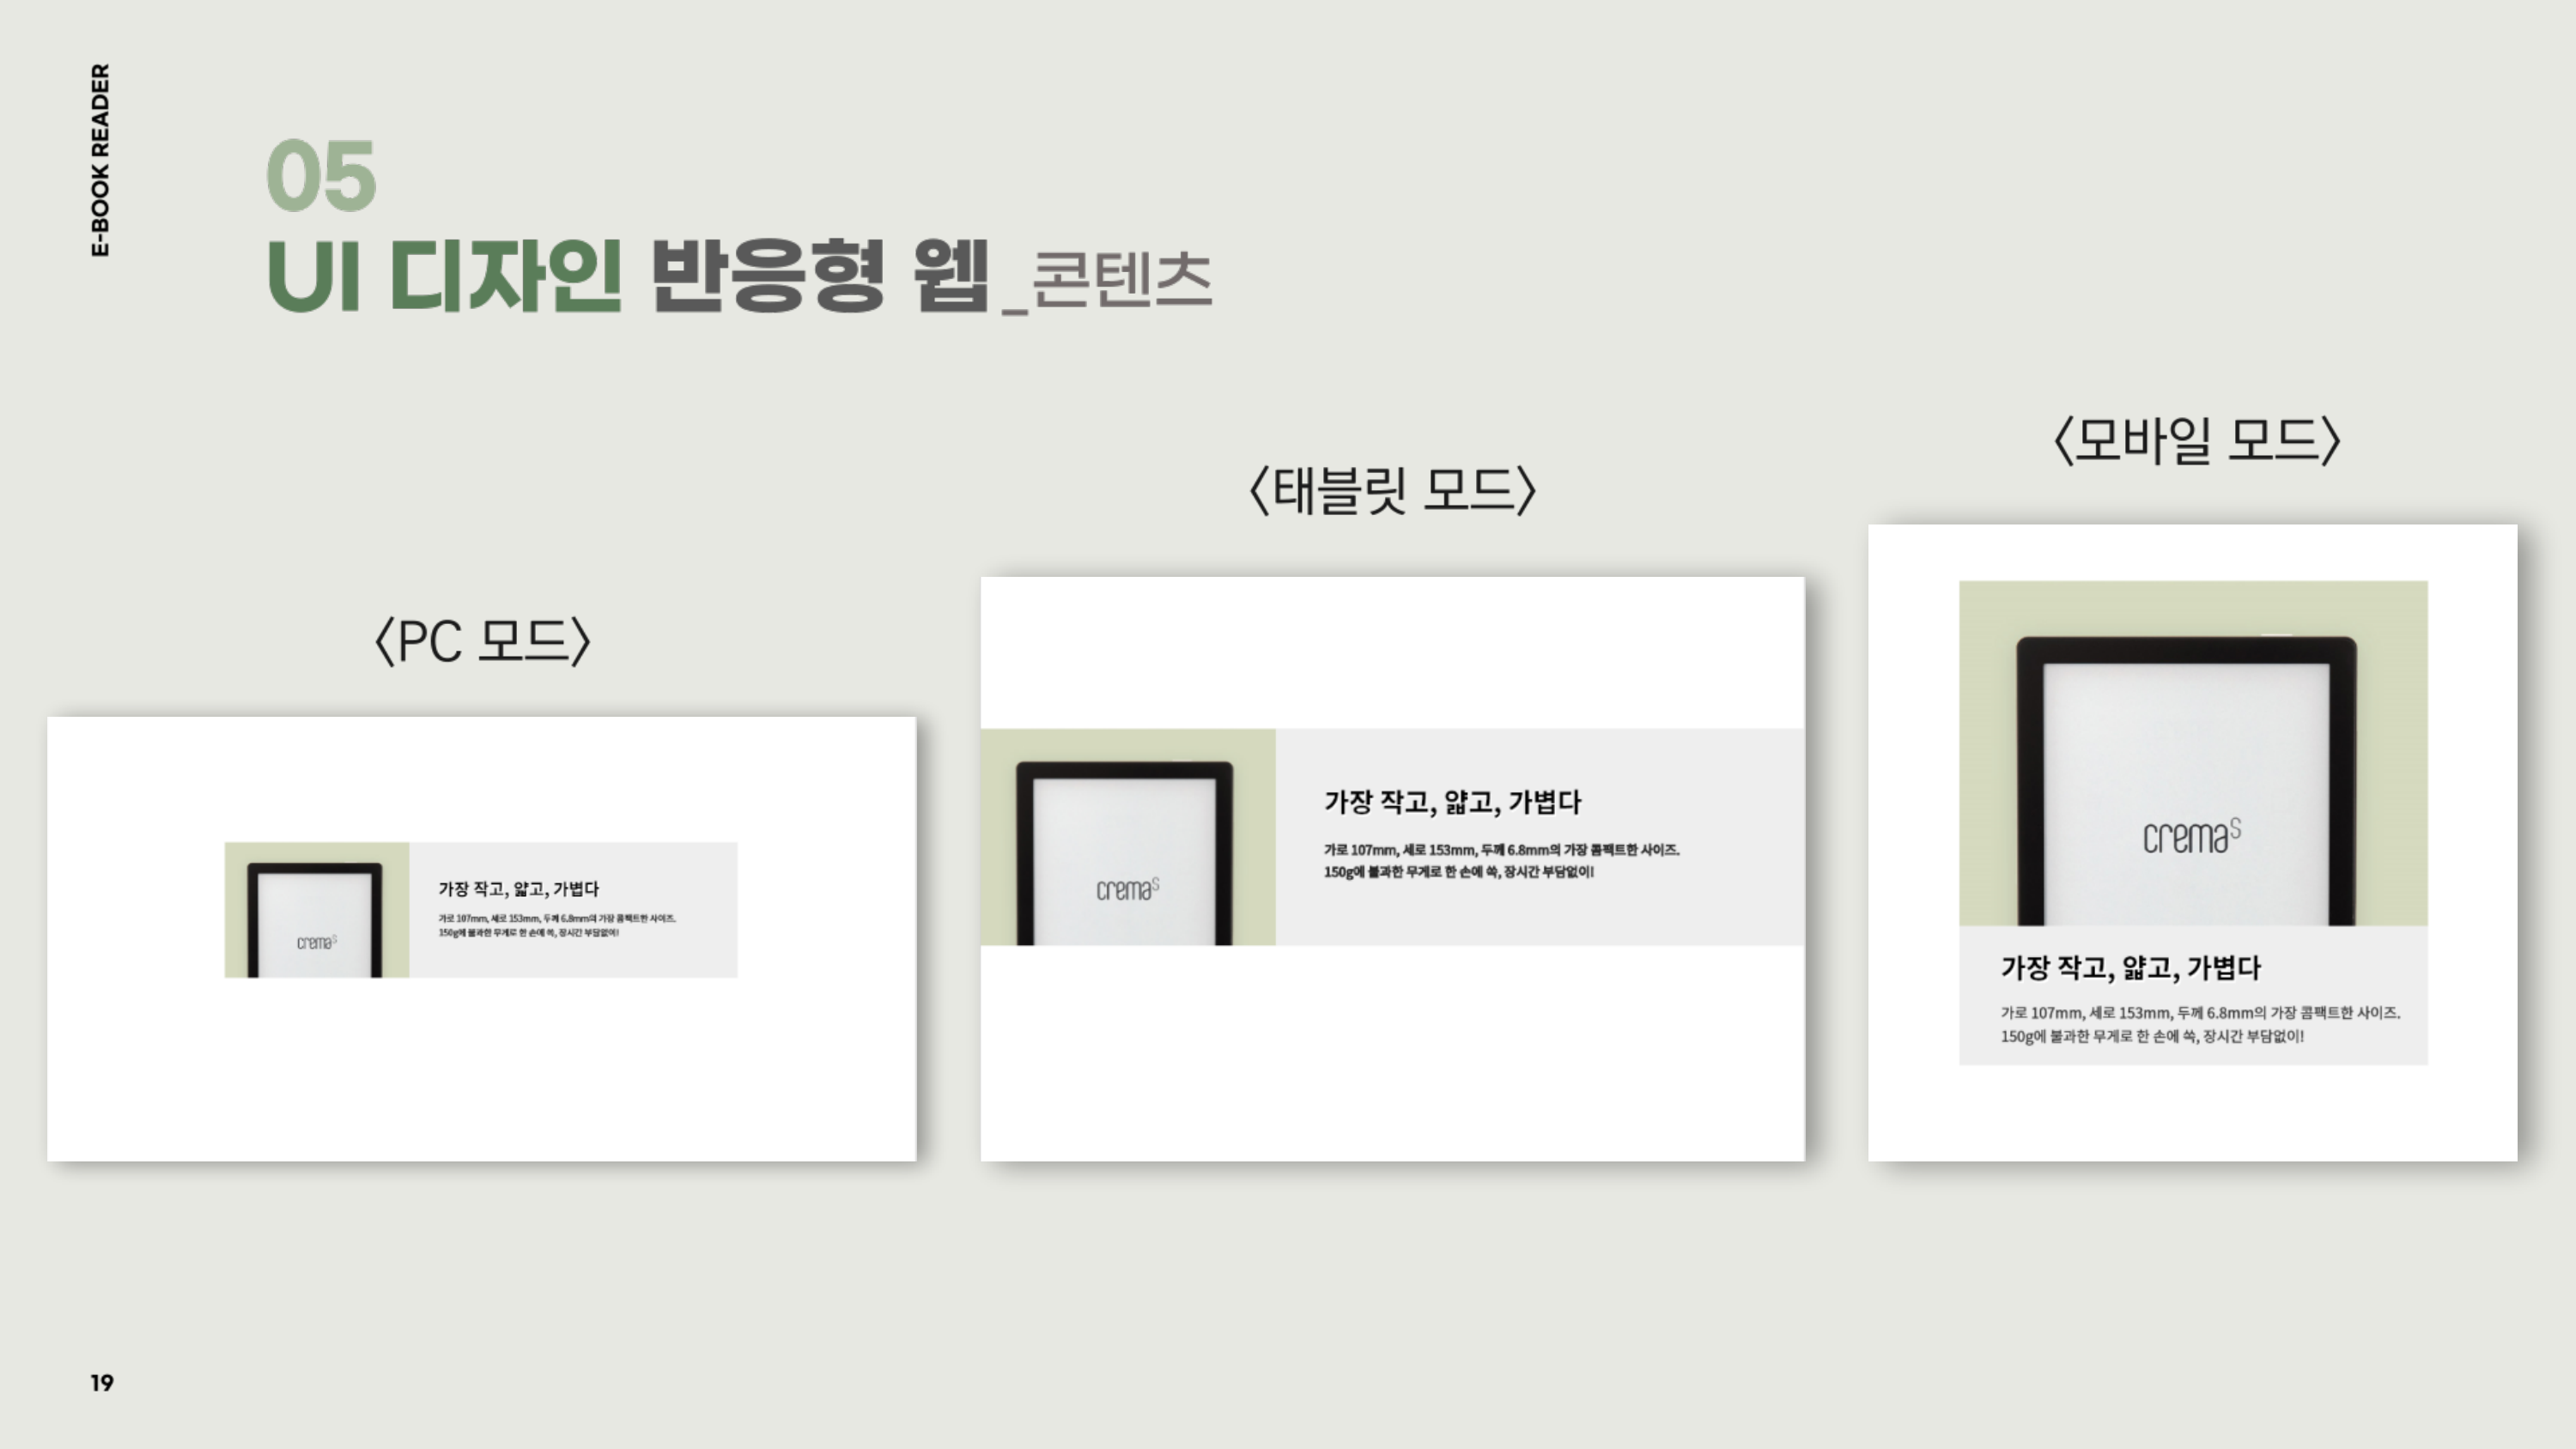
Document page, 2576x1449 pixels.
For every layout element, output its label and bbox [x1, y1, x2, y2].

text_box [47, 717, 918, 1161]
text_box [980, 577, 1807, 1161]
picture [0, 55, 213, 276]
picture [0, 112, 2576, 1449]
text_box [1868, 524, 2518, 1161]
